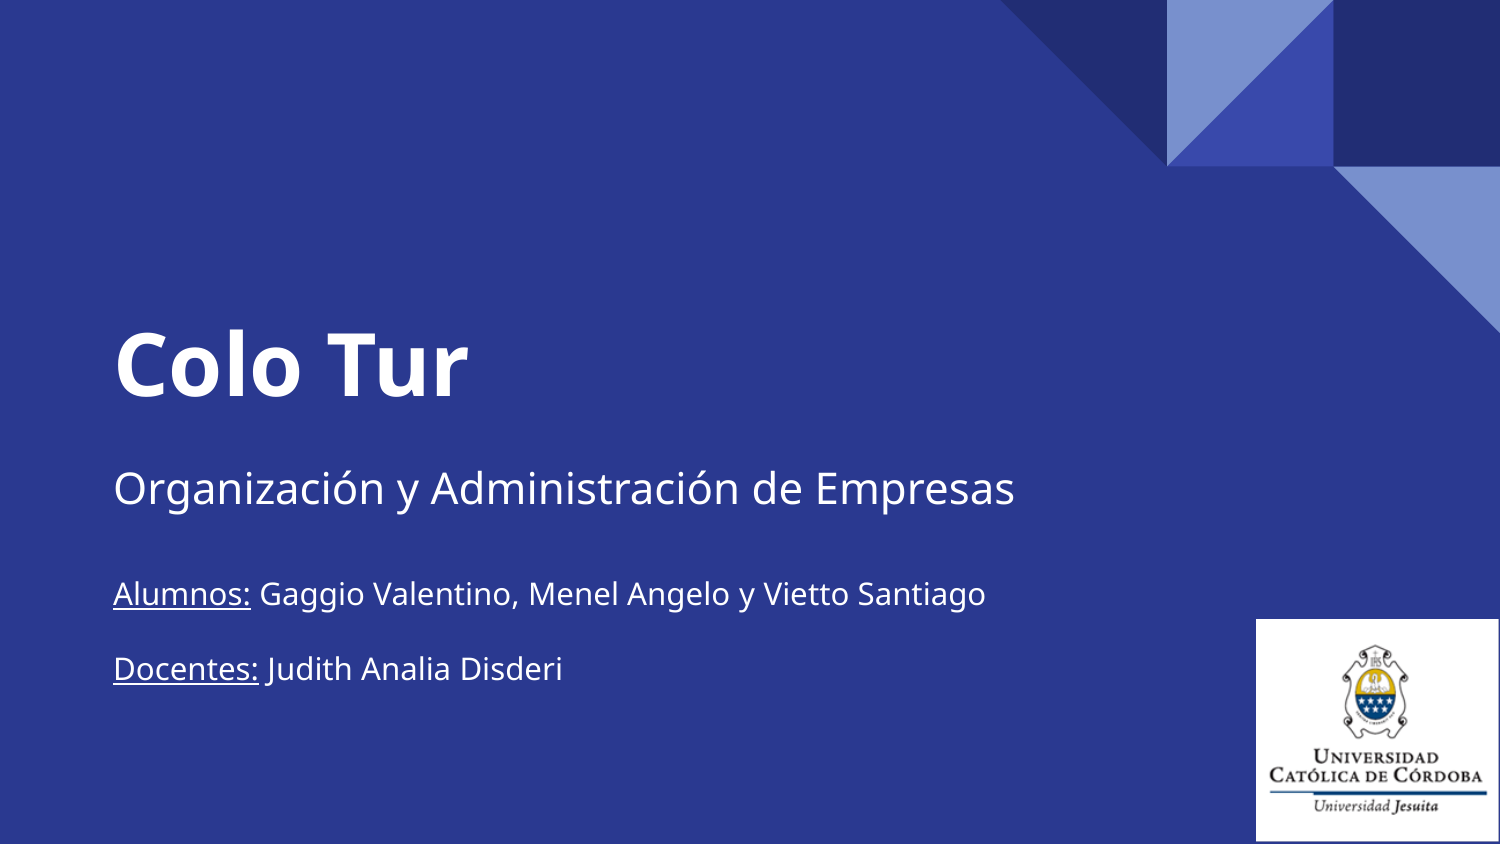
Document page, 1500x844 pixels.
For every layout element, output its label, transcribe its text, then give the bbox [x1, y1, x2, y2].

subtitle Organización y Administración de Empresas [98, 445, 1447, 517]
picture [1256, 619, 1500, 844]
text_box Alumnos: Gaggio Valentino, Menel Angelo y Vietto Santiago Docentes: Judith Analia Disderi [98, 559, 1474, 820]
title Colo Tur [98, 204, 1447, 429]
